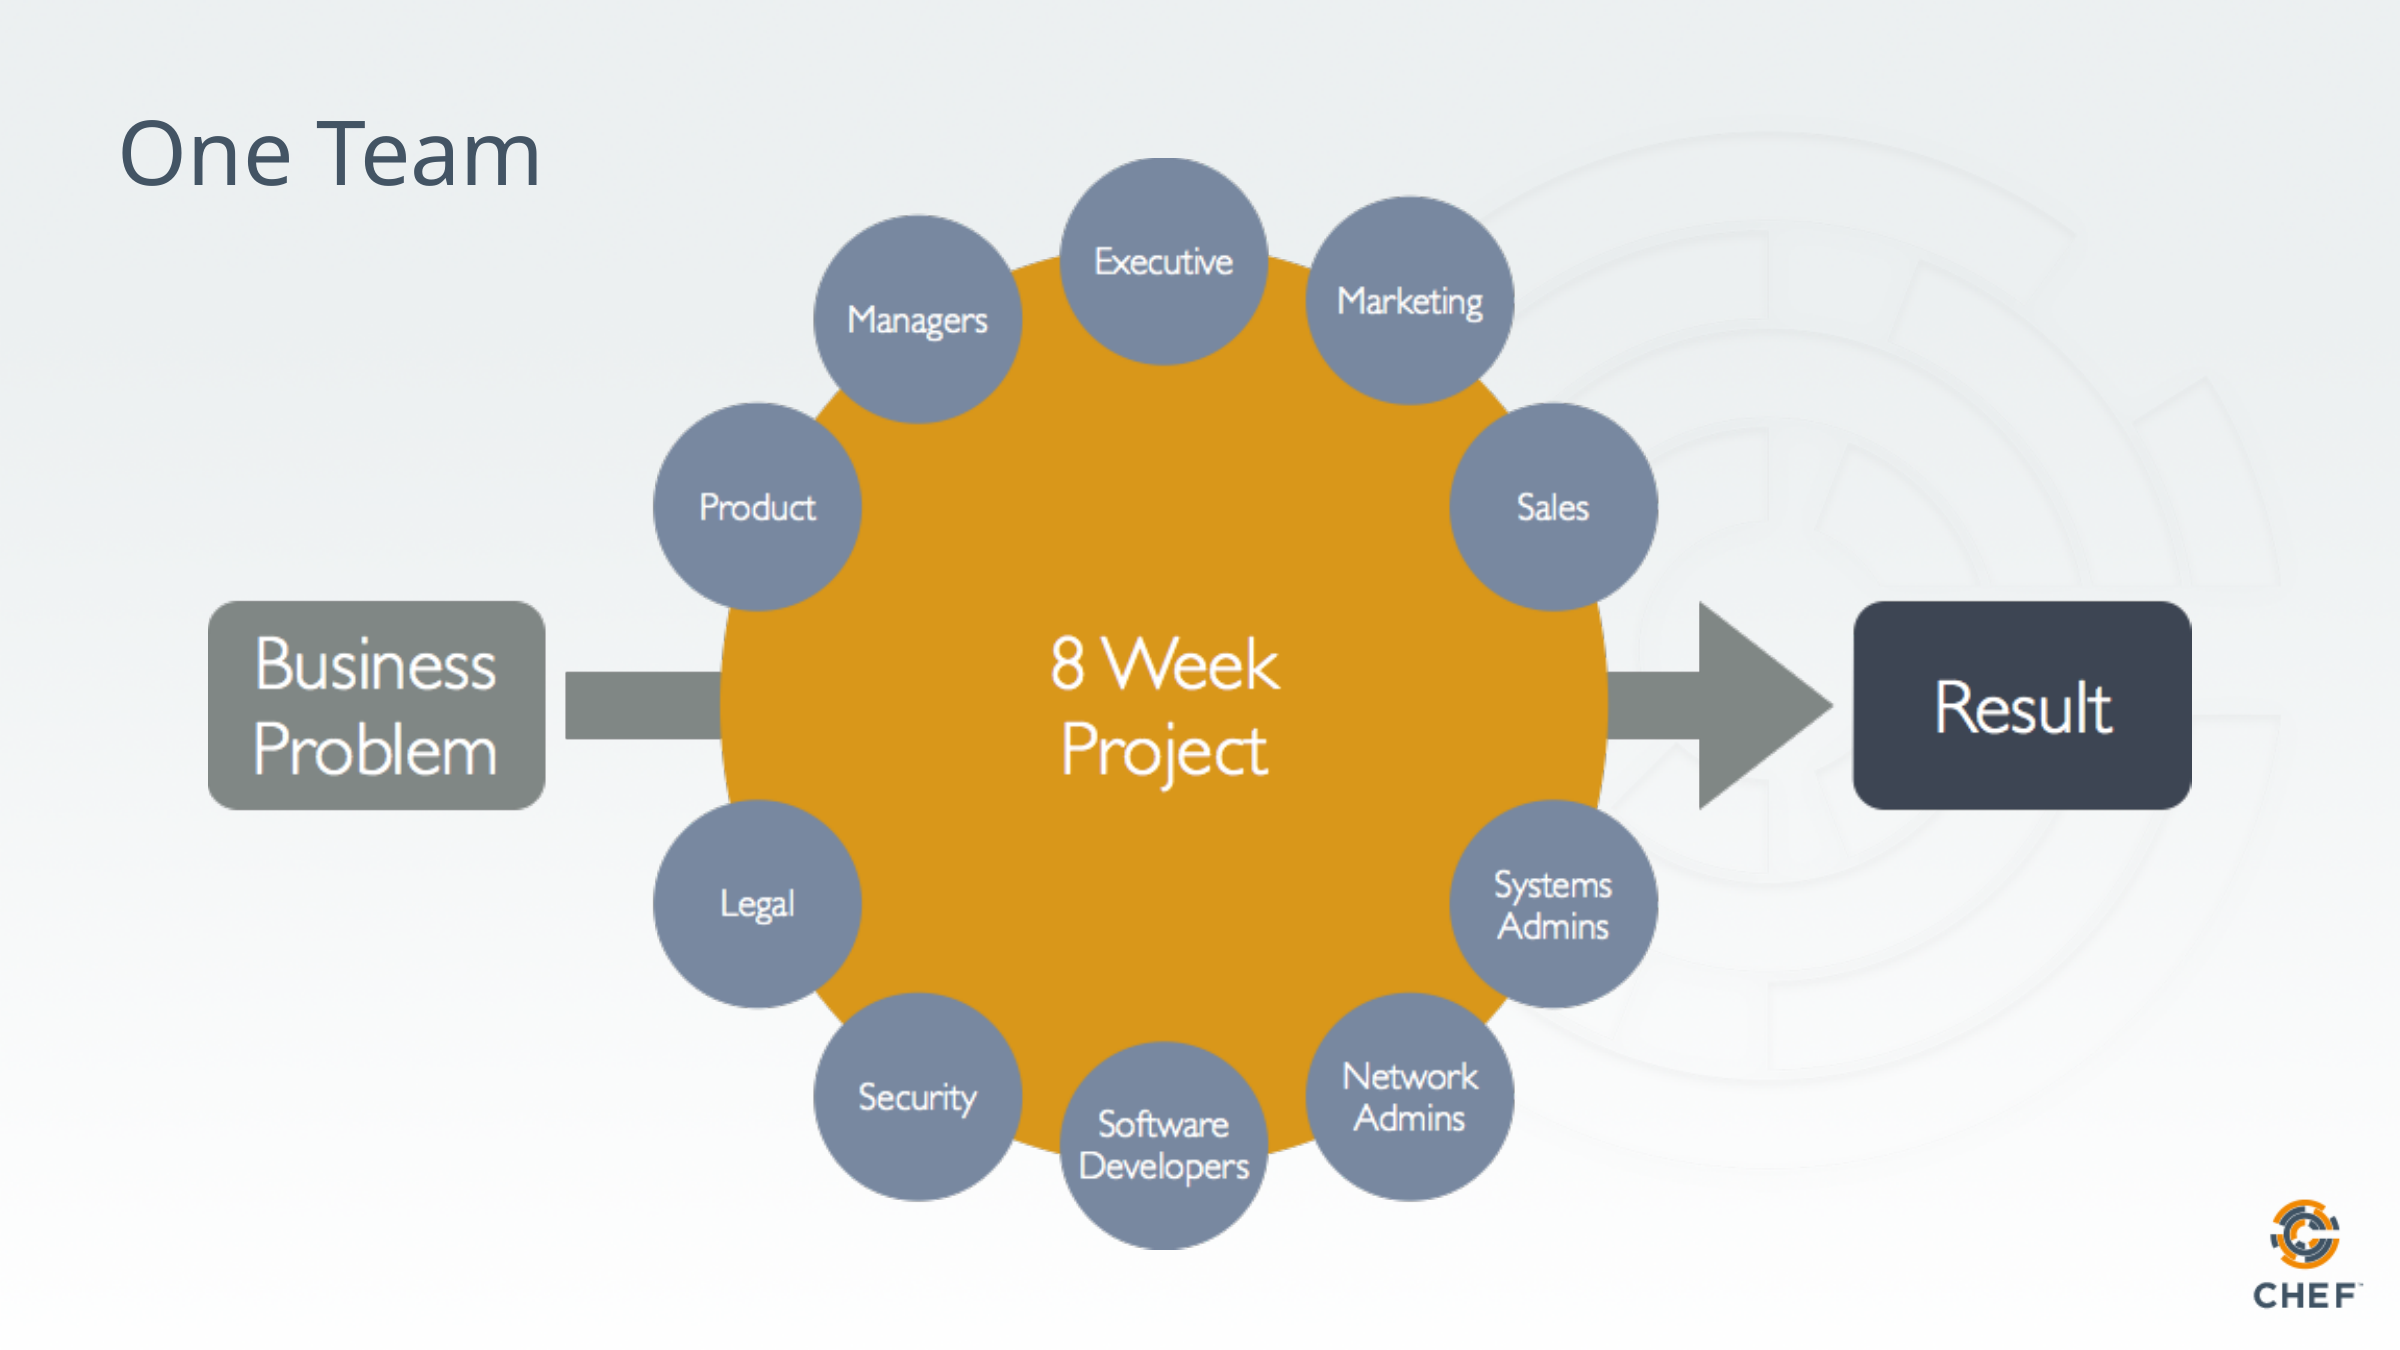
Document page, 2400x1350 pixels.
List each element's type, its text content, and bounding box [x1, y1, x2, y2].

title One Team [99, 90, 2300, 226]
picture [0, 0, 2400, 1350]
